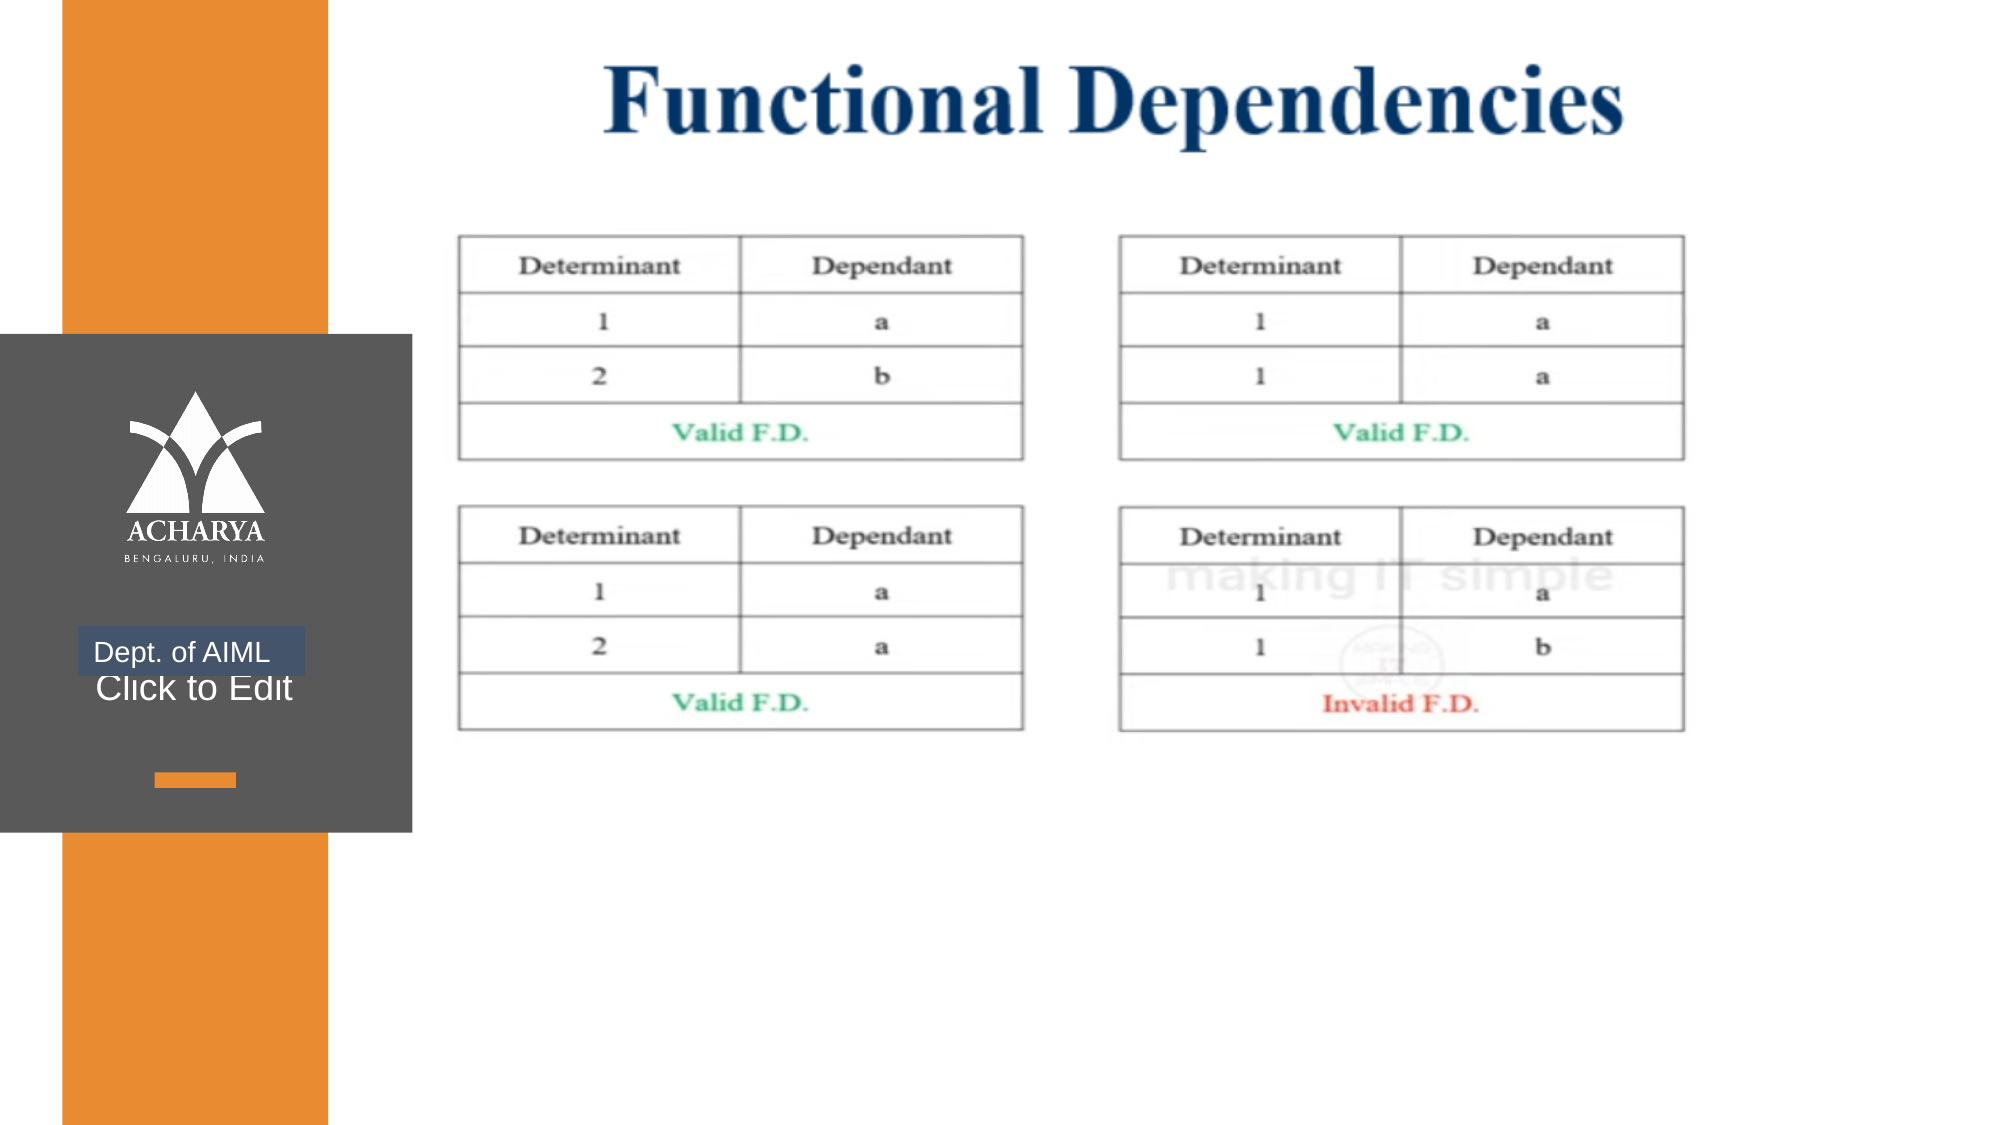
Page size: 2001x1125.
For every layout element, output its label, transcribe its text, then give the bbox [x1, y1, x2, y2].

picture [542, 31, 1686, 170]
text_box Dept. of AIML [78, 626, 305, 676]
picture [431, 225, 1729, 744]
picture [125, 391, 265, 564]
